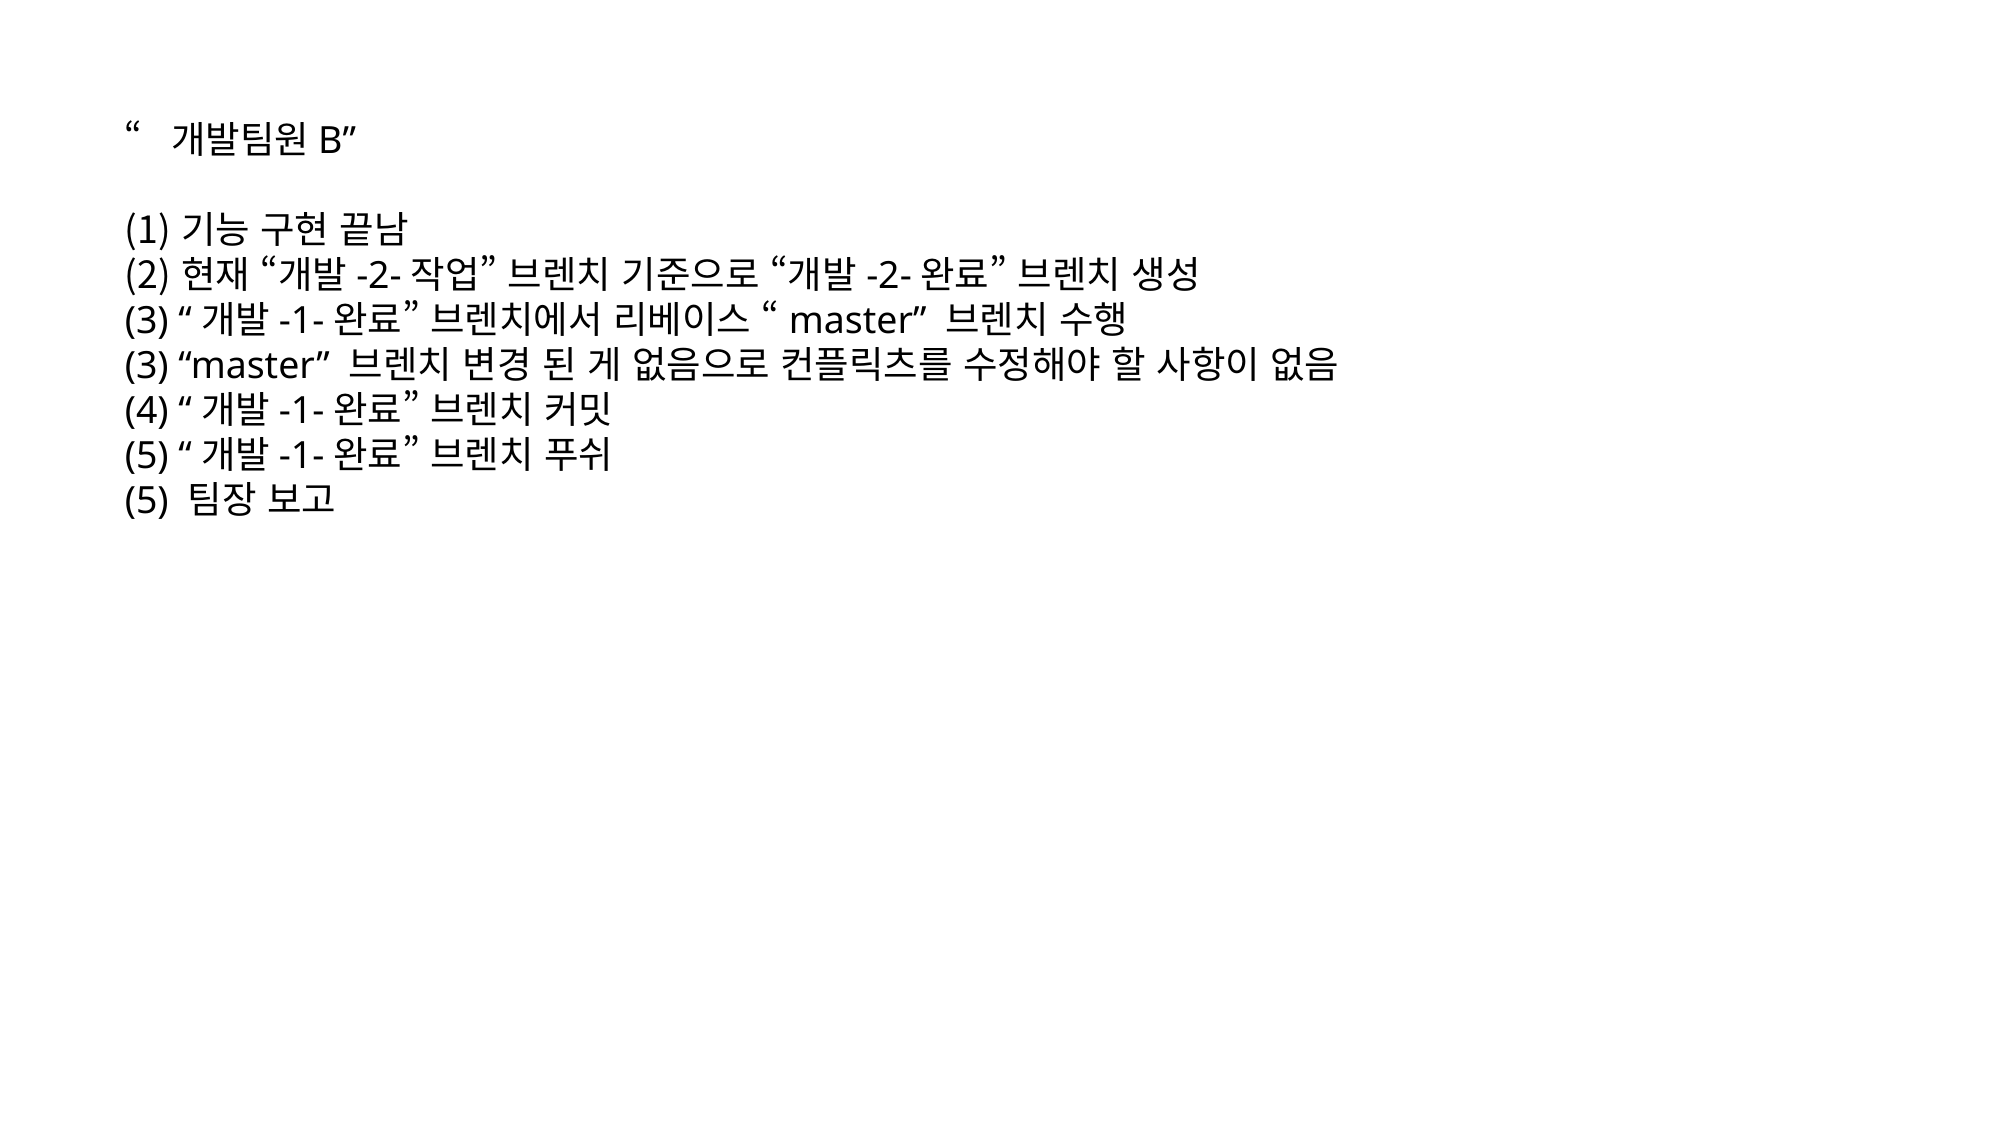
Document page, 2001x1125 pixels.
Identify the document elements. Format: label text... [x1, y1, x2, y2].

text_box “개발팀원B” 기능 구현 끝남 현재 “개발-2-작업” 브렌치 기준으로 “개발-2-완료” 브렌치 생성 (3) “개발-1-완료” 브렌치에서 리베이스 “master” 브렌치 수행 (3) “master” 브렌치 변경 된 게 없음으로 컨플릭츠를 수정해야 할 사항이 없음 (4) “개발-1-완료” 브렌치 커밋 (5) “개발-1-완료” 브렌치 푸쉬 (5) 팀장 보고 [109, 63, 1356, 529]
